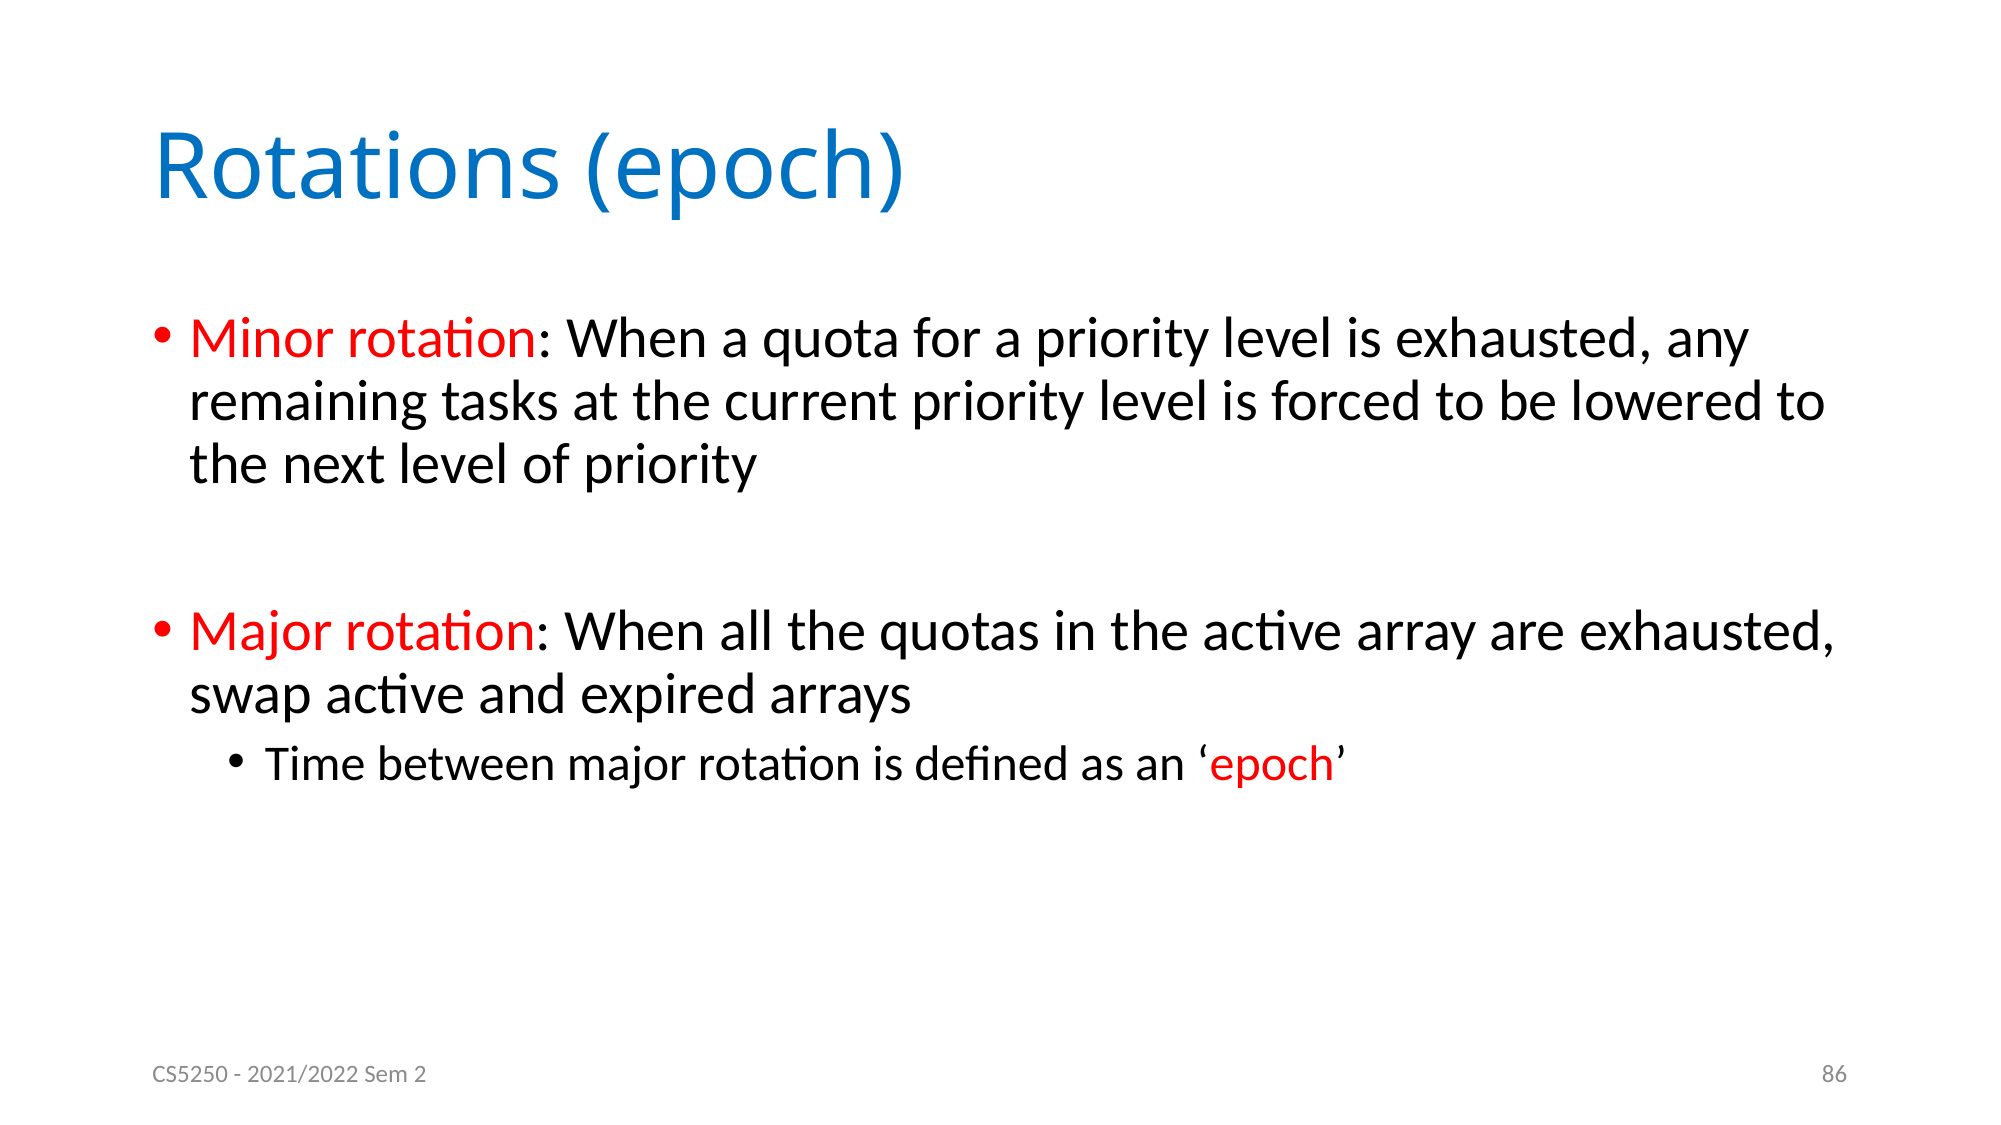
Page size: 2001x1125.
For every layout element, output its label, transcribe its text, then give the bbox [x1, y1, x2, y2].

title Rotations (epoch) [137, 59, 1863, 278]
list Minor rotation: When a quota for a priority level is exhausted, any remaining tasks at the current priority level is forced to be lowered to the next level of priority Major rotation: When all the quotas in the active array are exhausted, swap active and expired arrays Time between major rotation is defined as an ‘epoch’ [137, 299, 1863, 1014]
slide_number 86 [1412, 1042, 1863, 1103]
slide_number CS5250 - 2021/2022 Sem 2 [137, 1042, 588, 1103]
